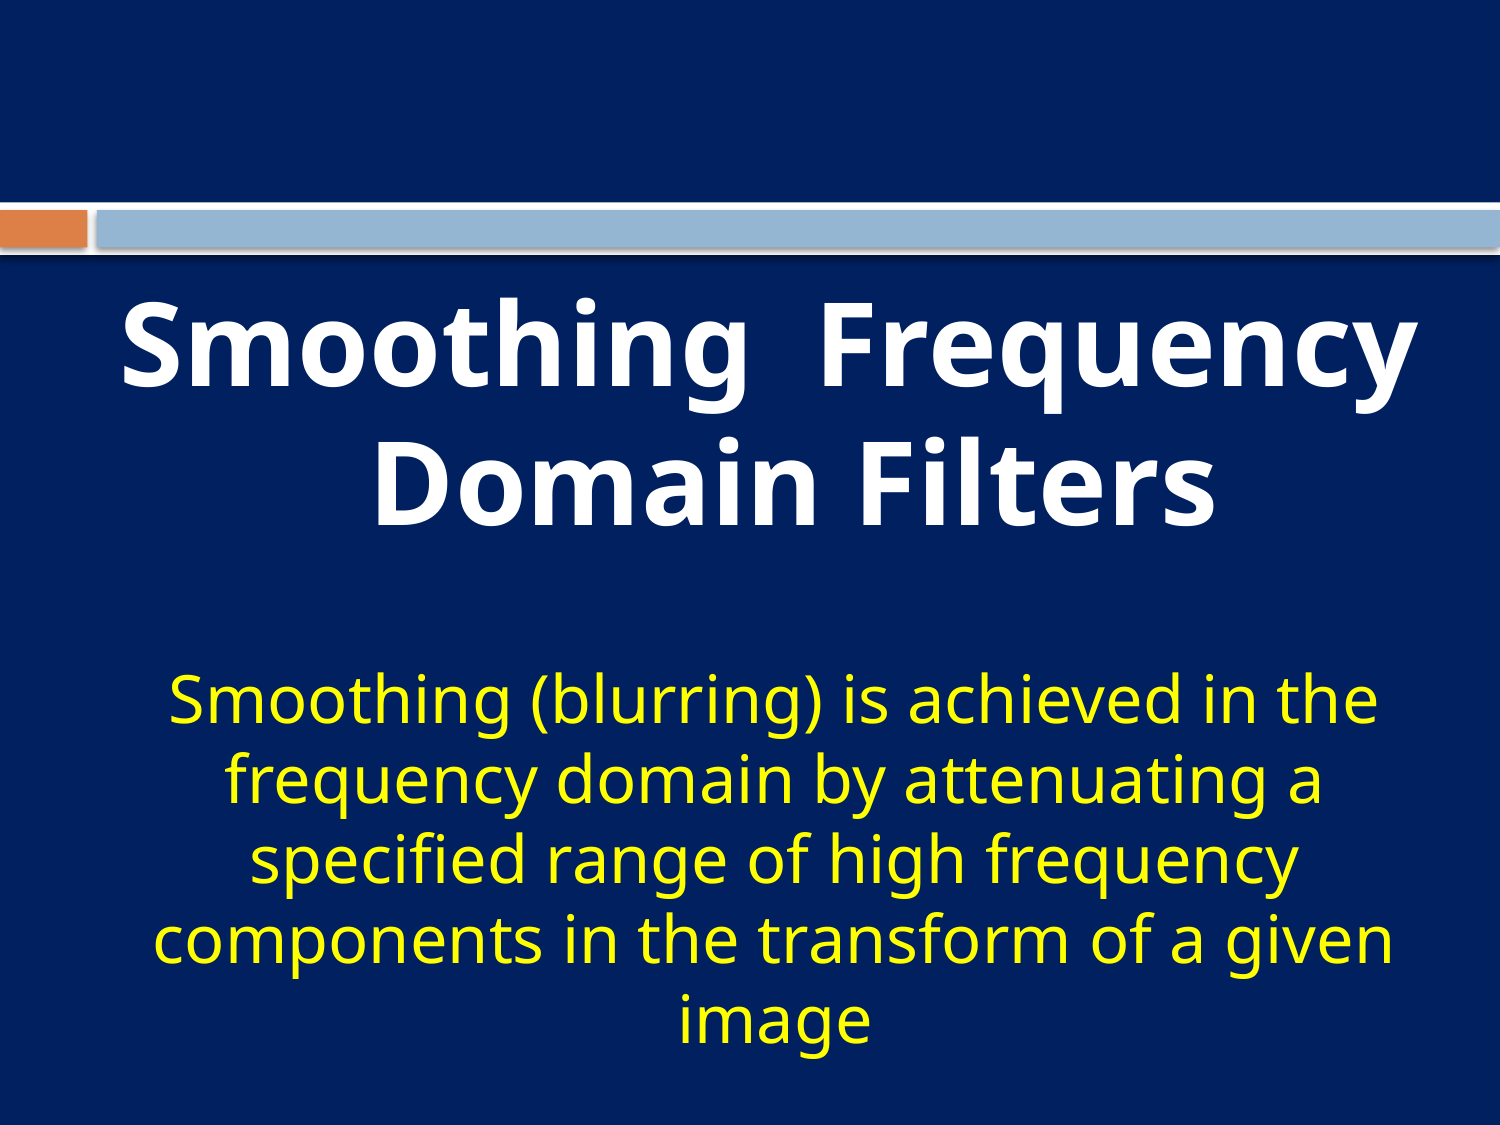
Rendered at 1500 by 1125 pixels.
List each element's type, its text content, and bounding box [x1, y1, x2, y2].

list Smoothing Frequency Domain Filters [100, 262, 1438, 600]
text_box Smoothing (blurring) is achieved in the frequency domain by attenuating a specified range of high frequency components in the transform of a given image [125, 649, 1425, 1110]
